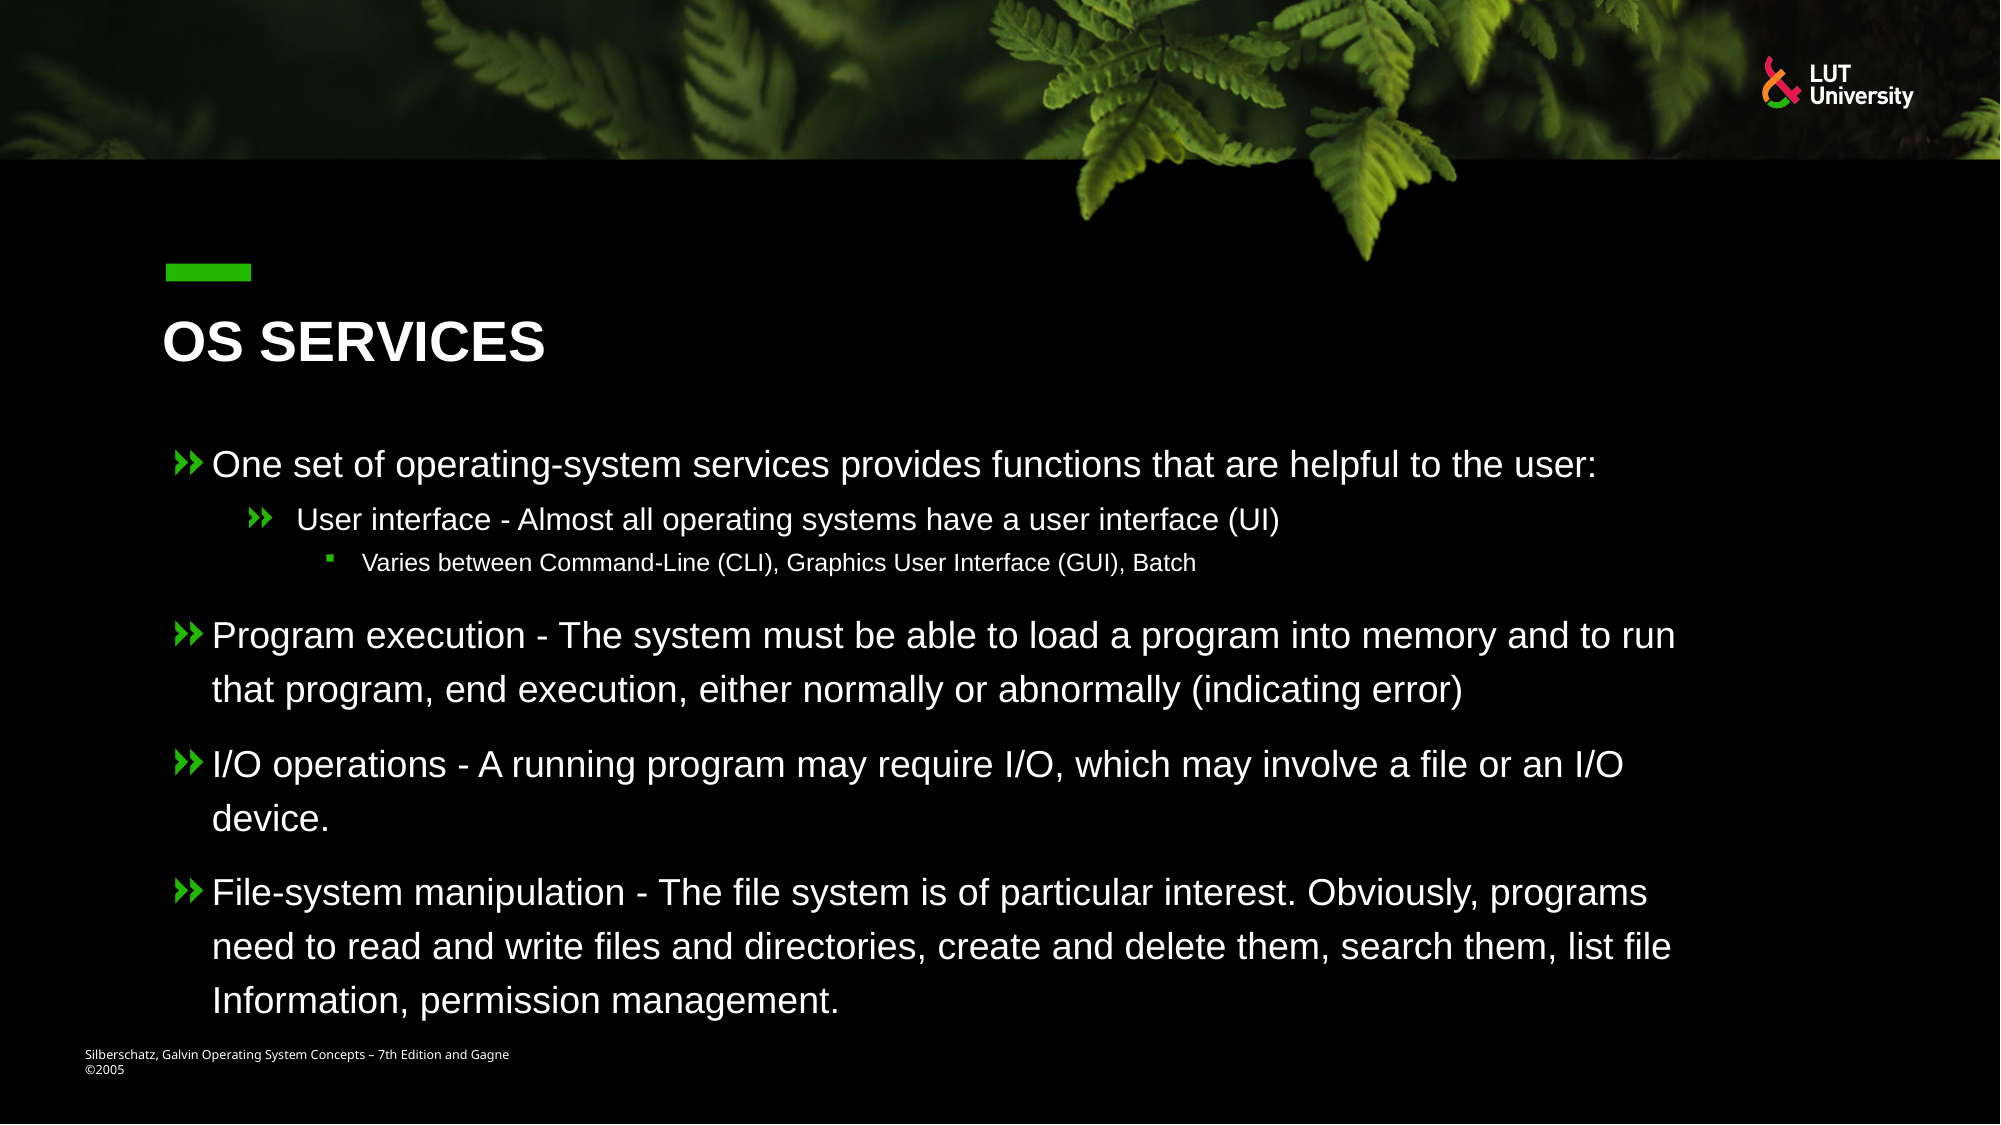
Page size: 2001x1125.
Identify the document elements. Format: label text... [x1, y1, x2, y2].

picture [0, 0, 2000, 1124]
text_box Silberschatz, Galvin Operating System Concepts – 7th Edition and Gagne ©2005 [70, 1039, 552, 1084]
list One set of operating-system services provides functions that are helpful to the user: User interface - Almost all operating systems have a user interface (UI) Varies between Command-Line (CLI), Graphics User Interface (GUI), Batch Program execution - The system must be able to load a program into memory and to run that program, end execution, either normally or abnormally (indicating error) I/O operations - A running program may require I/O, which may involve a file or an I/O device. File-system manipulation - The file system is of particular interest. Obviously, programs need to read and write files and directories, create and delete them, search them, list file Information, permission management. [159, 423, 1757, 1035]
title OS Services [147, 305, 1873, 382]
